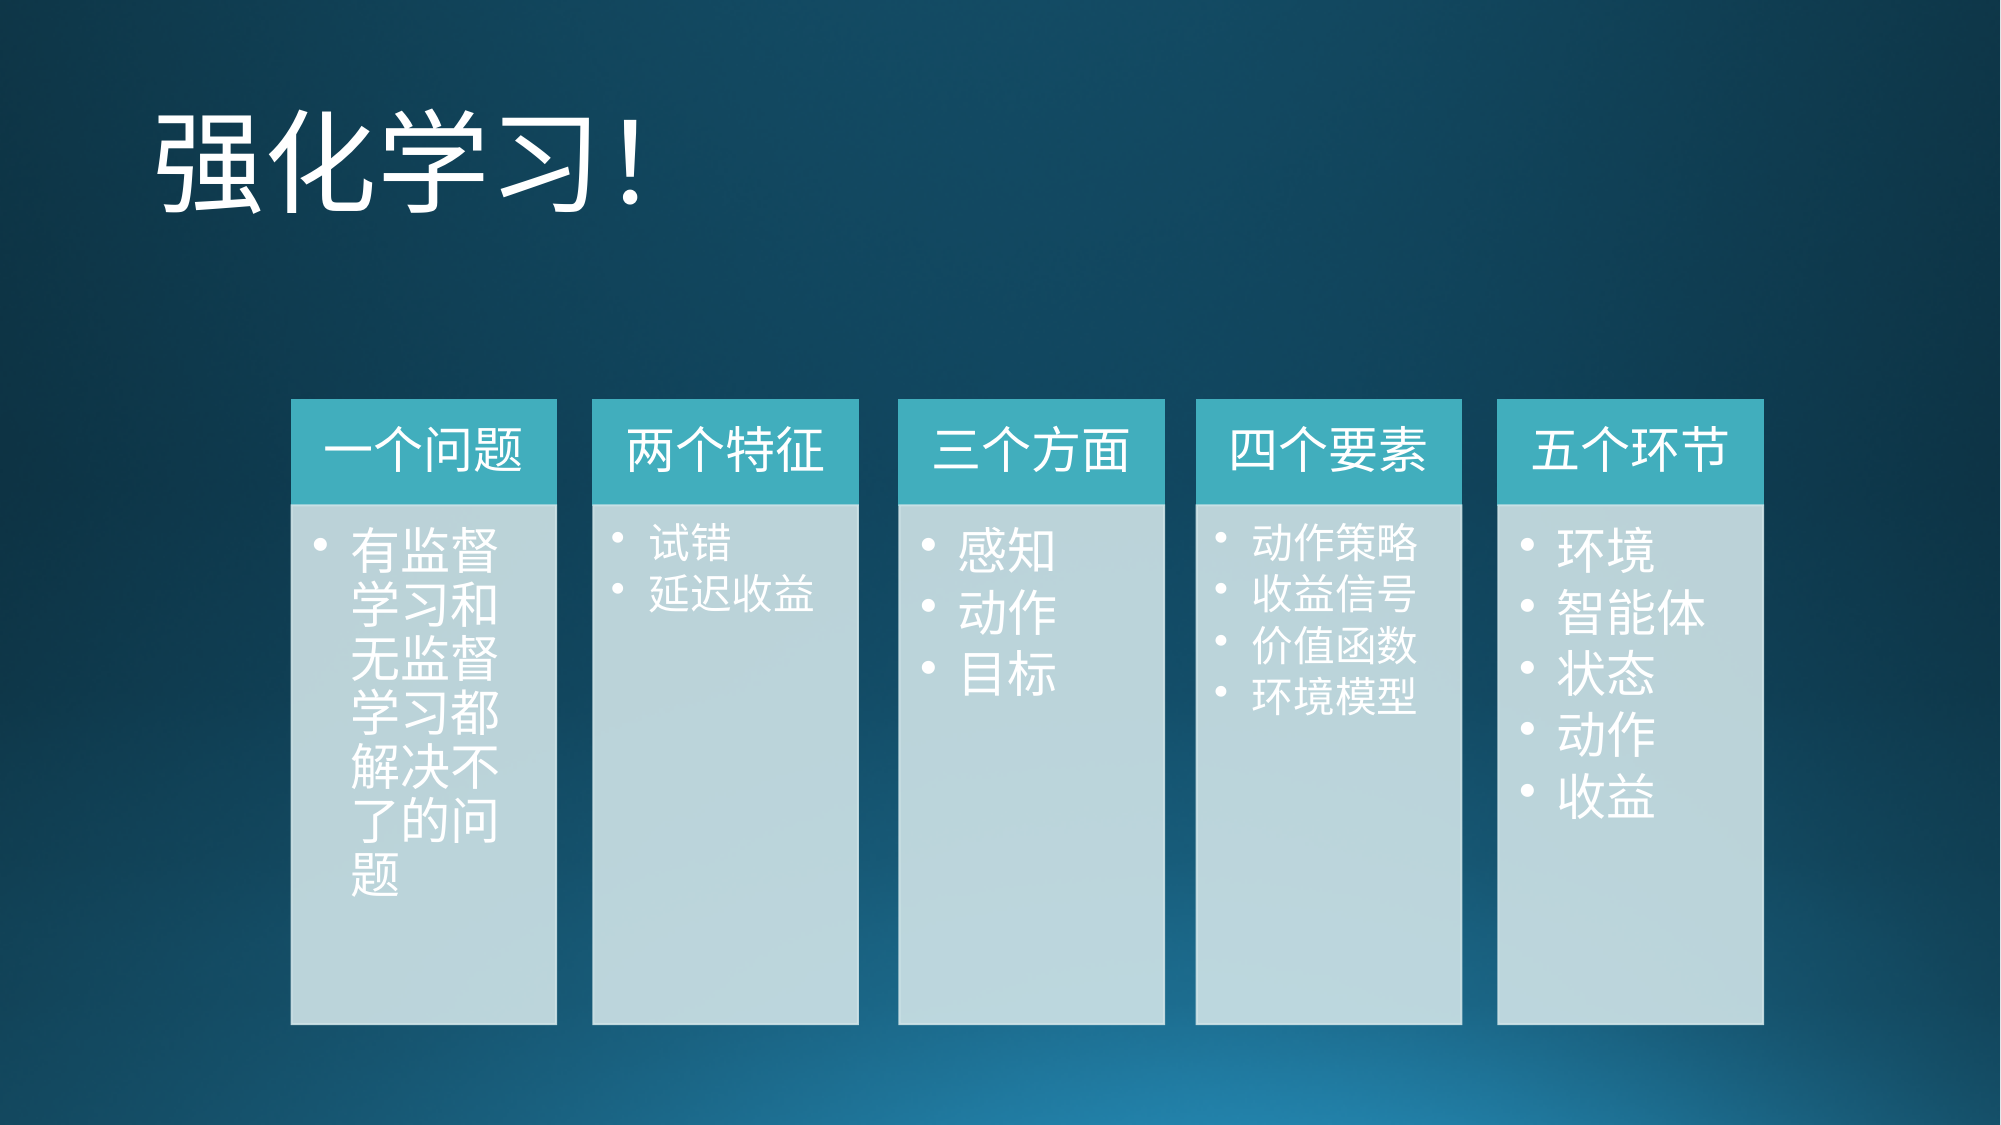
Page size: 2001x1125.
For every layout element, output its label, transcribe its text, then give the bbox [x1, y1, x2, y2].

picture [0, 0, 2001, 1125]
title 强化学习！ [137, 59, 1863, 278]
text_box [290, 317, 1764, 1107]
